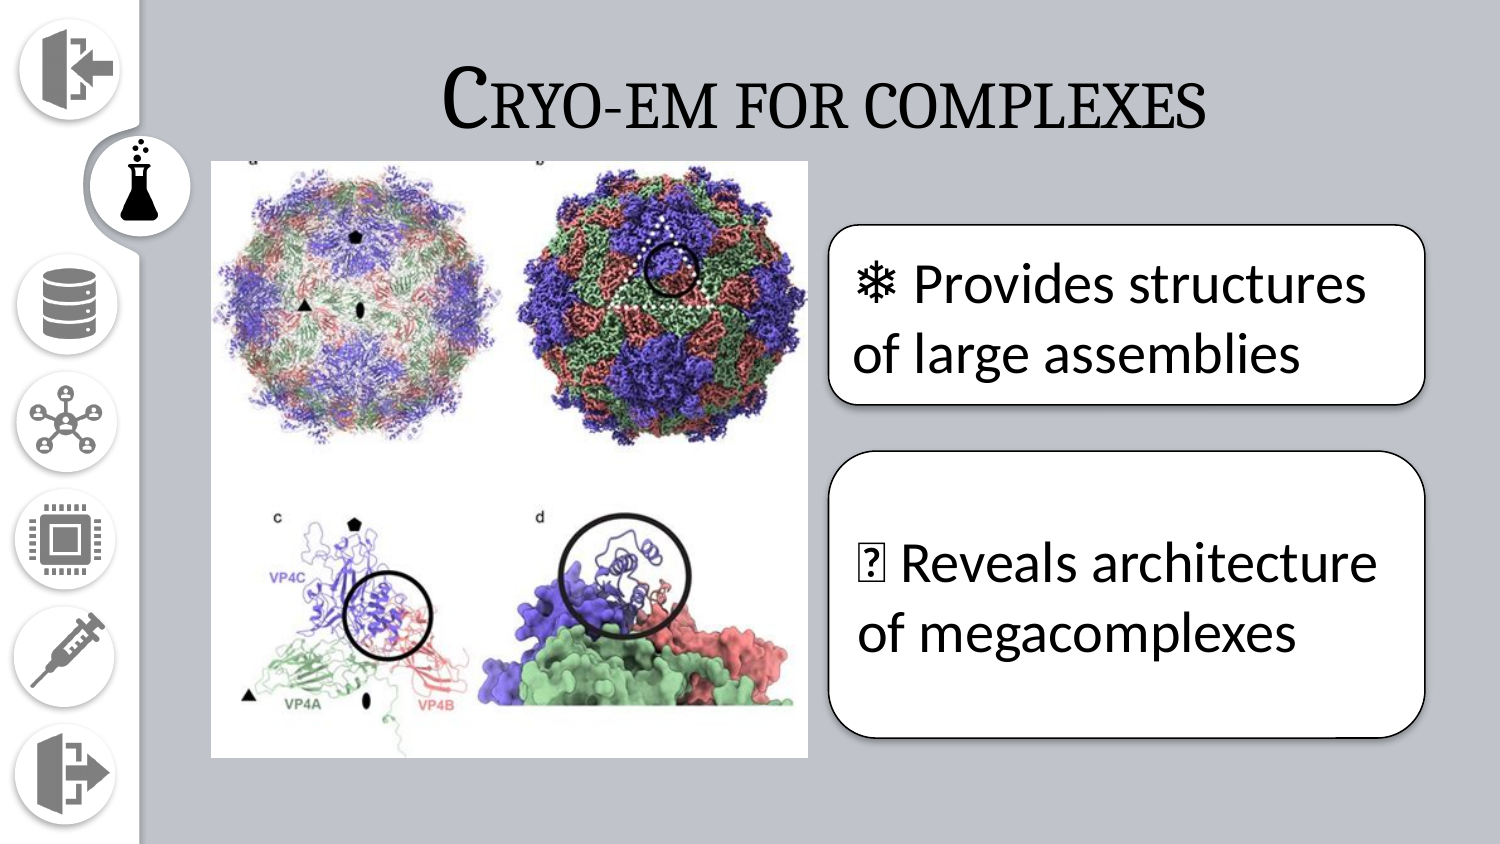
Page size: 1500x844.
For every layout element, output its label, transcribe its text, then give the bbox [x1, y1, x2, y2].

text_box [19, 18, 122, 120]
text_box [14, 488, 116, 590]
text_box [89, 134, 191, 237]
text_box ❄️ Provides structures of large assemblies [827, 224, 1426, 406]
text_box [13, 605, 115, 708]
picture [211, 161, 808, 758]
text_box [14, 723, 118, 825]
text_box [0, 0, 141, 844]
text_box 🔬 Reveals architecture of megacomplexes [827, 450, 1426, 739]
text_box CRYO-EM FOR COMPLEXES [427, 29, 1223, 155]
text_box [16, 371, 118, 473]
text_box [16, 253, 118, 355]
